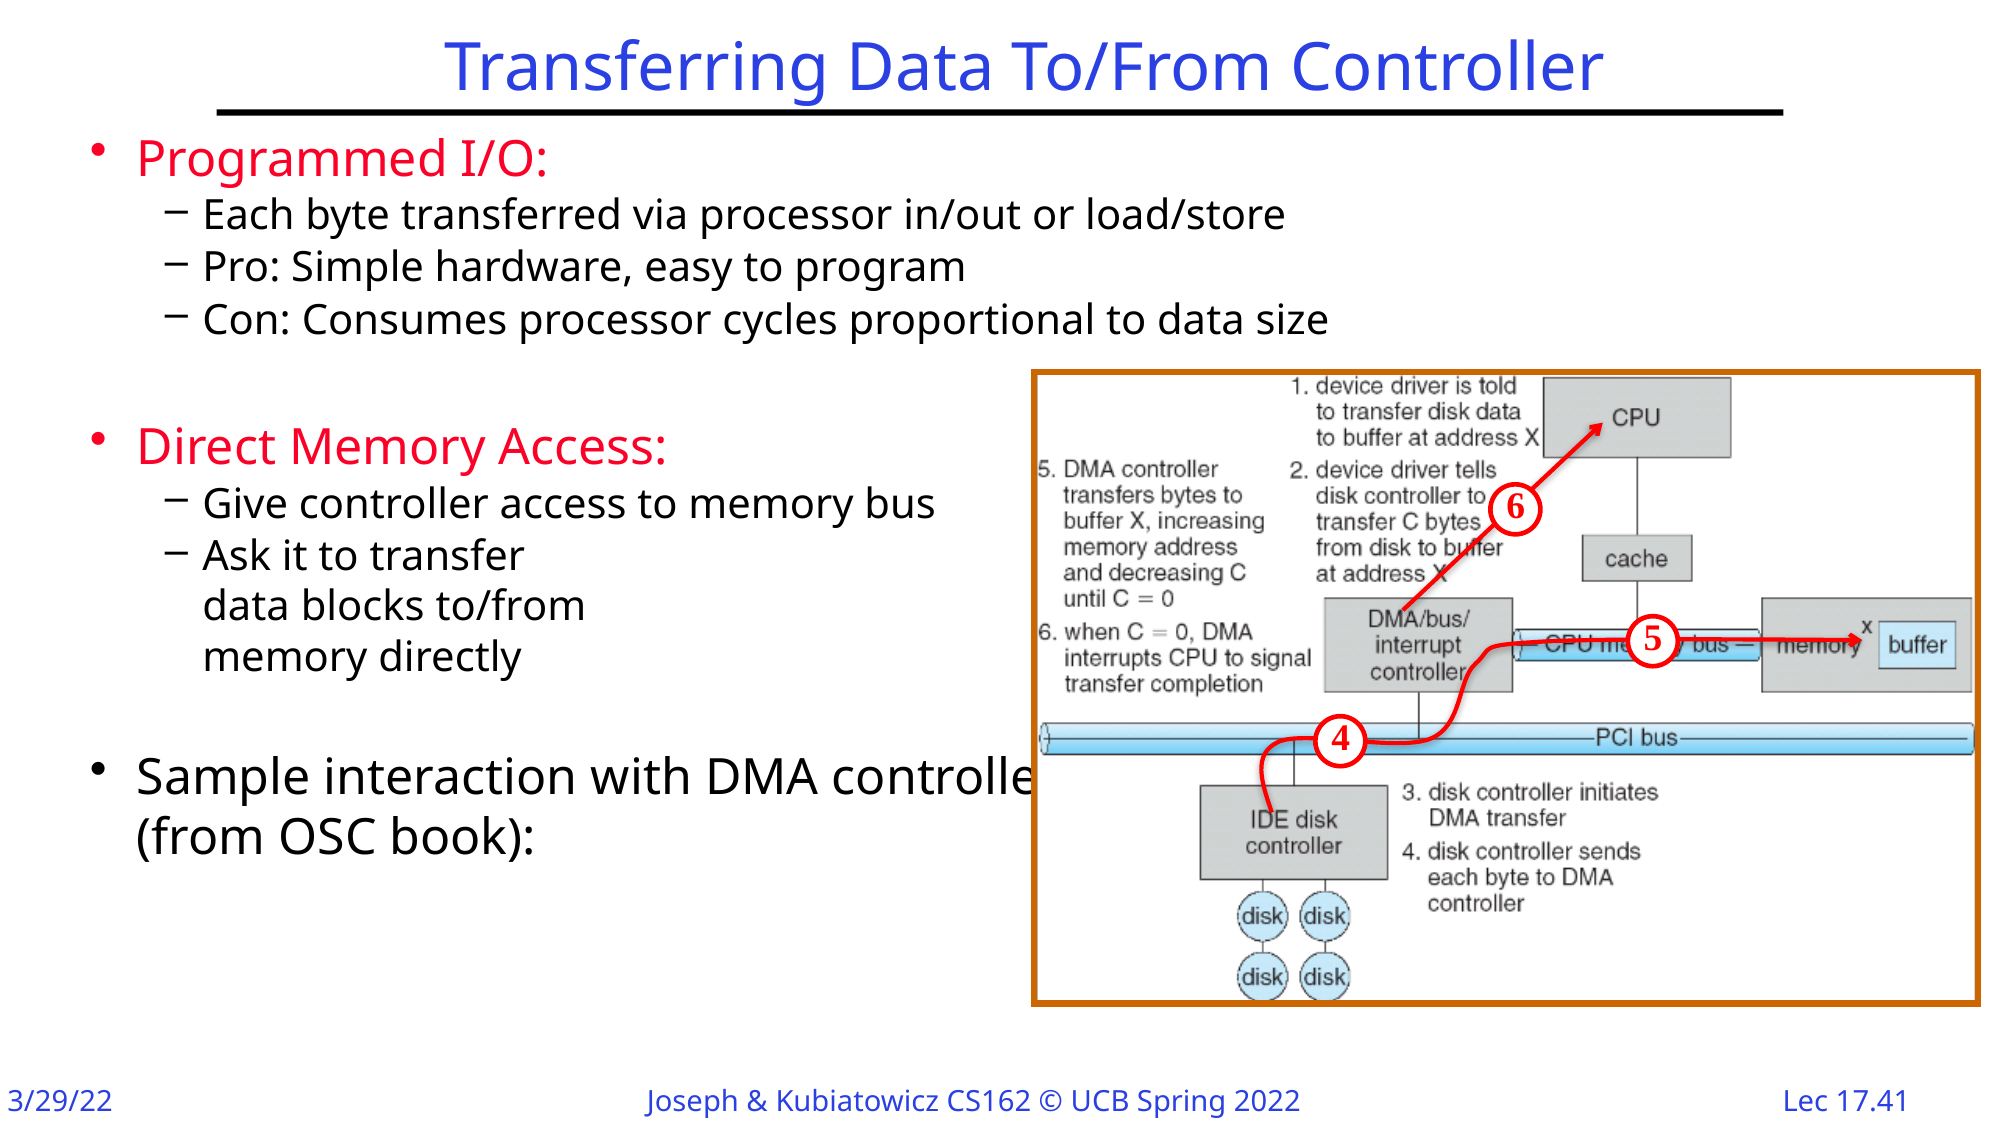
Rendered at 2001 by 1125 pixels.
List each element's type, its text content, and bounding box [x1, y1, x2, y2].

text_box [1261, 609, 1863, 813]
list Programmed I/O: Each byte transferred via processor in/out or load/store Pro: Simple hardware, easy to program Con: Consumes processor cycles proportional to data size Direct Memory Access: Give controller access to memory bus Ask it to transfer data blocks to/from memory directly Sample interaction with DMA controller (from OSC book): [75, 118, 1700, 1119]
picture [1037, 374, 1976, 1001]
title Transferring Data To/From Controller [324, 24, 1725, 113]
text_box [1402, 422, 1604, 611]
